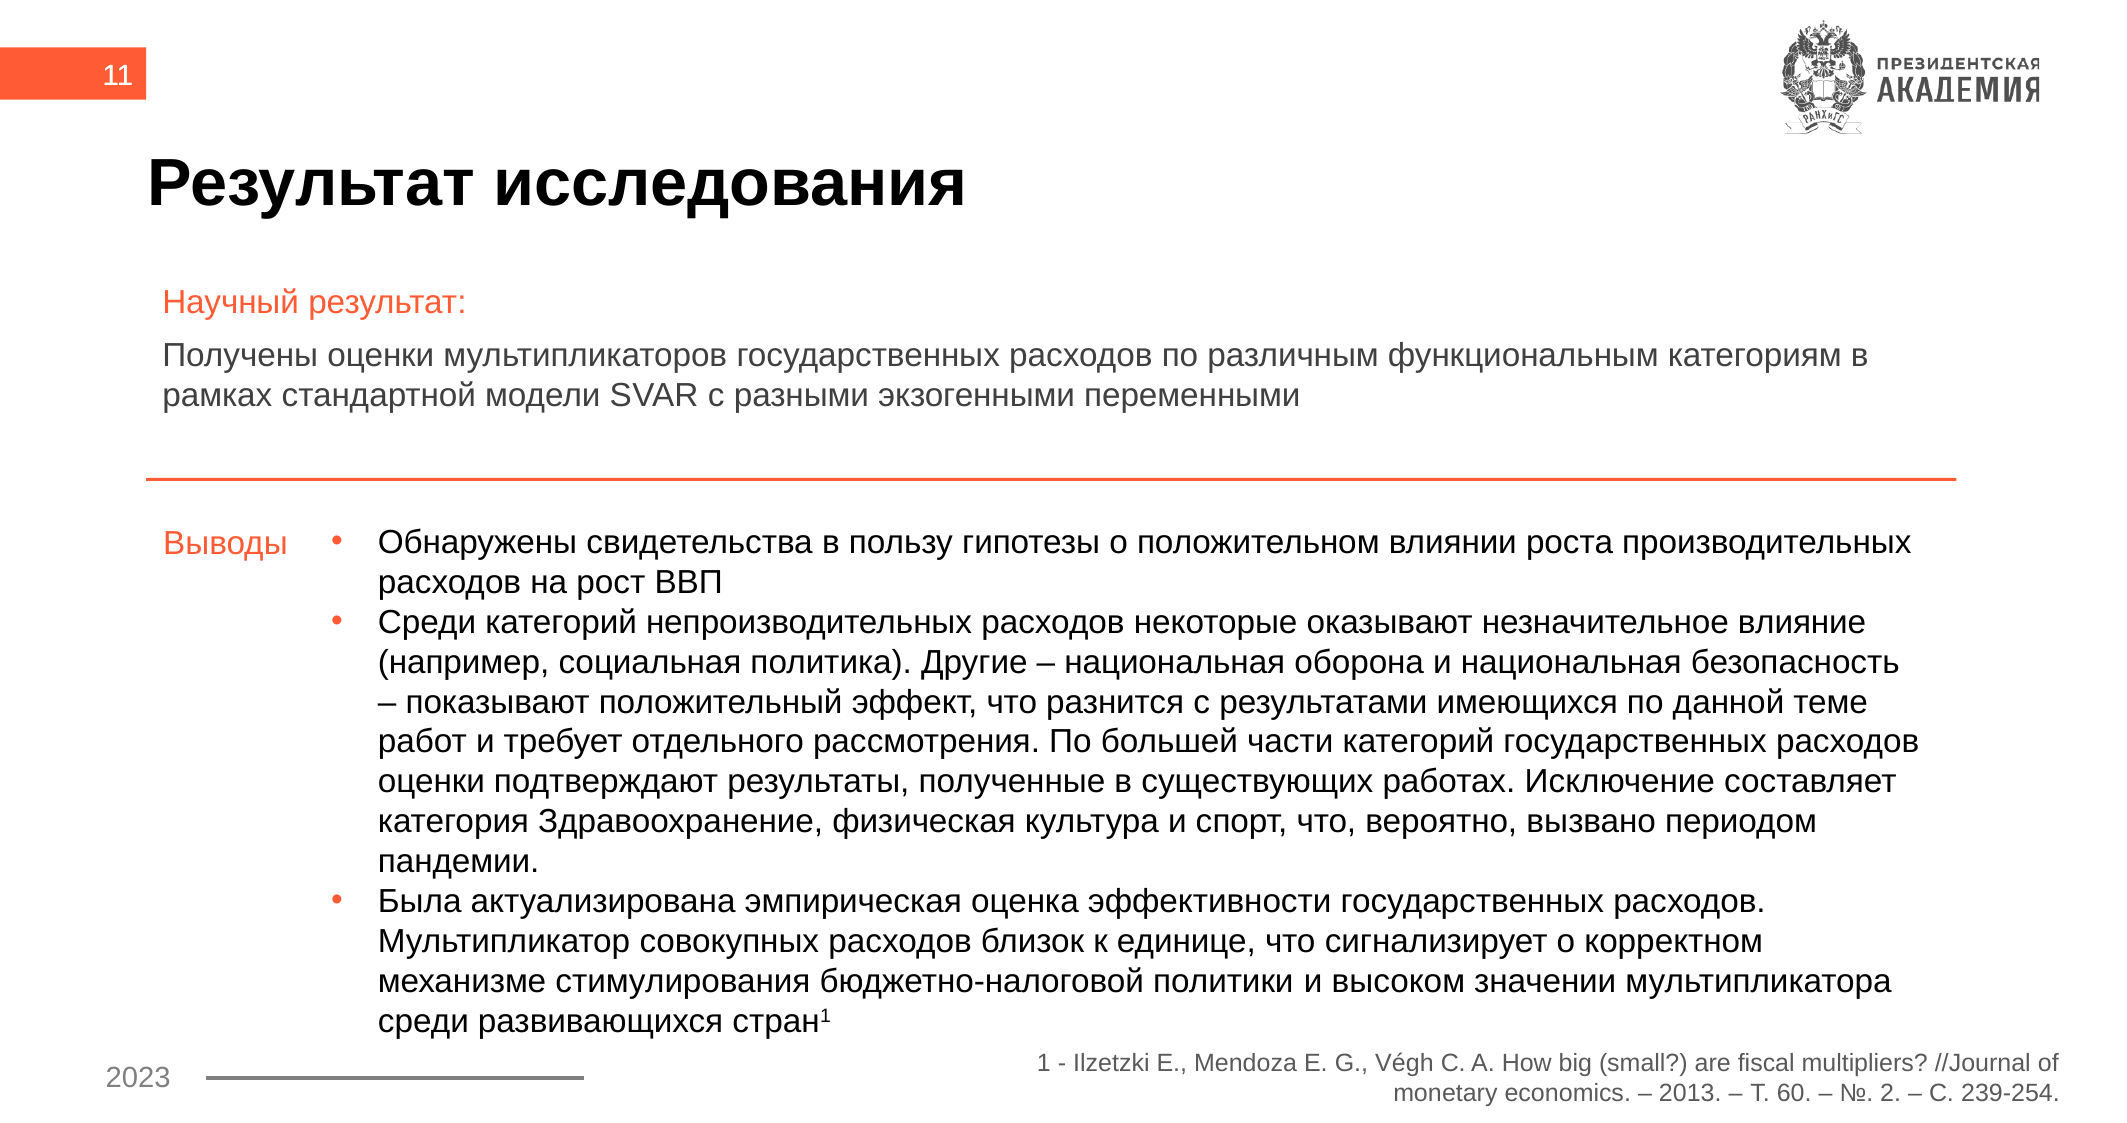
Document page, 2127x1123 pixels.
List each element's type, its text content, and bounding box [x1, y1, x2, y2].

title Результат исследования [147, 147, 1719, 265]
text_box Научный результат: Получены оценки мультипликаторов государственных расходов по различным функциональным категориям в рамках стандартной модели SVAR с разными экзогенными переменными [147, 273, 1924, 421]
text_box 1 - Ilzetzki E., Mendoza E. G., Végh C. A. How big (small?) are fiscal multipliers? //Journal of monetary economics. – 2013. – Т. 60. – №. 2. – С. 239-254. [976, 1046, 2061, 1094]
picture [1780, 20, 2040, 134]
slide_number 11 [27, 43, 149, 104]
text_box Обнаружены свидетельства в пользу гипотезы о положительном влиянии роста производительных расходов на рост ВВП Среди категорий непроизводительных расходов некоторые оказывают незначительное влияние (например, социальная политика). Другие – национальная оборона и национальная безопасность – показывают положительный эффект, что разнится с результатами имеющихся по данной теме работ и требует отдельного рассмотрения. По большей части категорий государственных расходов оценки подтверждают результаты, полученные в существующих работах. Исключение составляет категория Здравоохранение, физическая культура и спорт, что, вероятно, вызвано периодом пандемии. Была актуализирована эмпирическая оценка эффективности государственных расходов. Мультипликатор совокупных расходов близок к единице, что сигнализирует о корректном механизме стимулирования бюджетно-налоговой политики и высоком значении мультипликатора среди развивающихся стран1 [331, 520, 1924, 1047]
text_box Выводы [163, 521, 331, 644]
